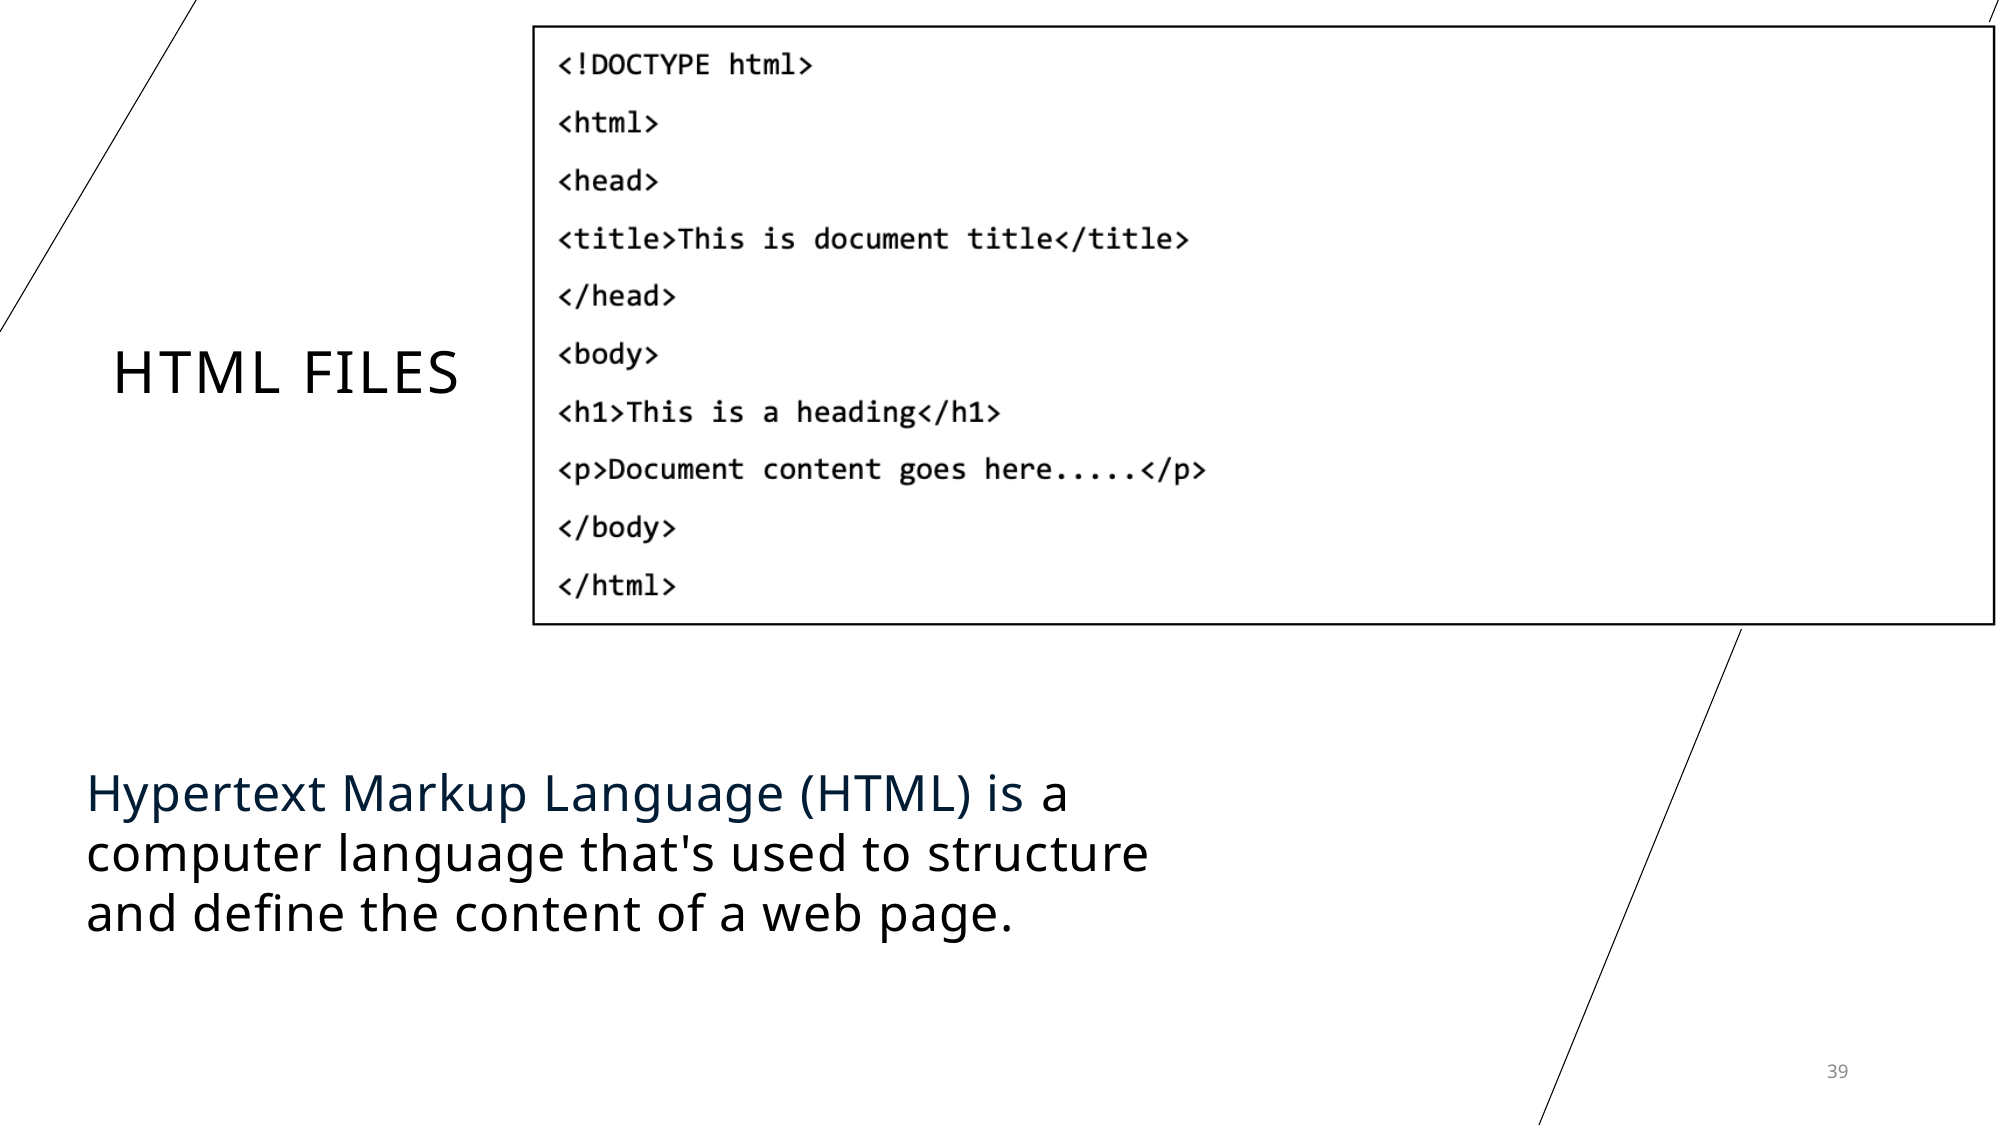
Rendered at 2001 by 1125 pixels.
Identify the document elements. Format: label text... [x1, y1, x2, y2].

picture [529, 22, 2000, 630]
title HTML files [97, 214, 529, 414]
slide_number 39 [1701, 1042, 1864, 1103]
list Hypertext Markup Language (HTML) is a computer language that's used to structure and define the content of a web page. [71, 753, 1208, 1013]
